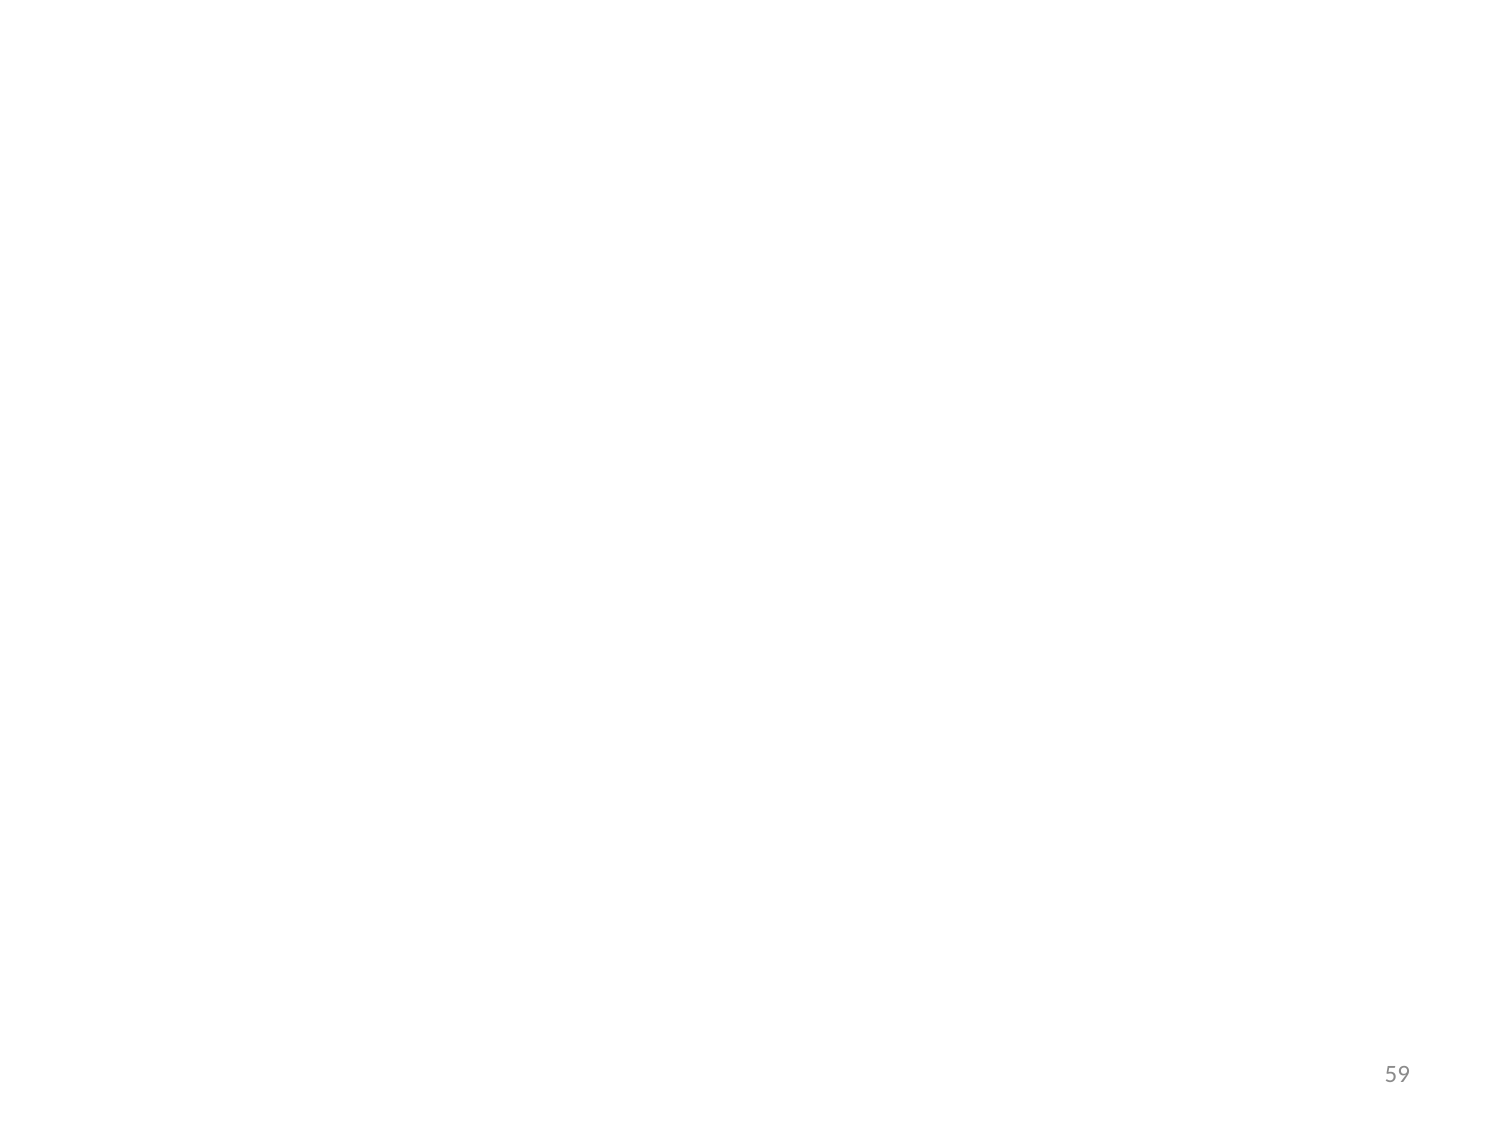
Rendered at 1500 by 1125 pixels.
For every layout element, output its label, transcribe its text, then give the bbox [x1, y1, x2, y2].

slide_number 59 [1074, 1042, 1425, 1103]
